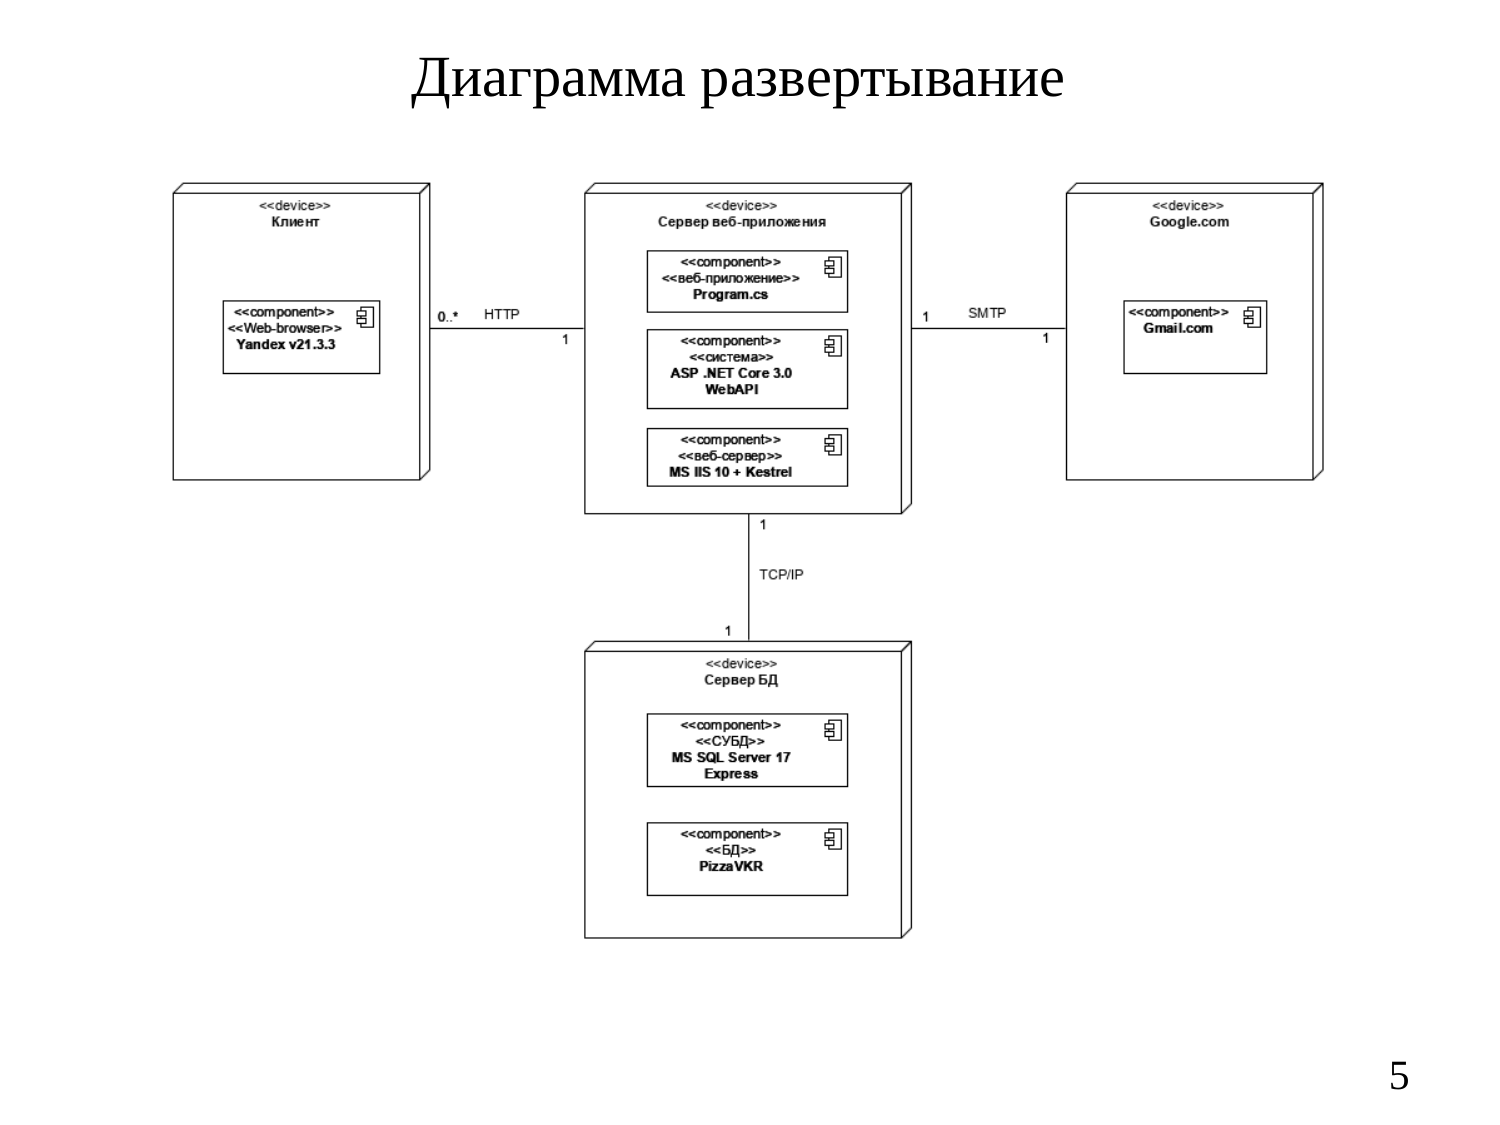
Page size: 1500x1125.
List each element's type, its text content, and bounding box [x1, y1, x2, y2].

slide_number ‹#› [1074, 1042, 1425, 1103]
text_box Диаграмма развертывание [396, 30, 1103, 116]
picture [159, 169, 1341, 956]
